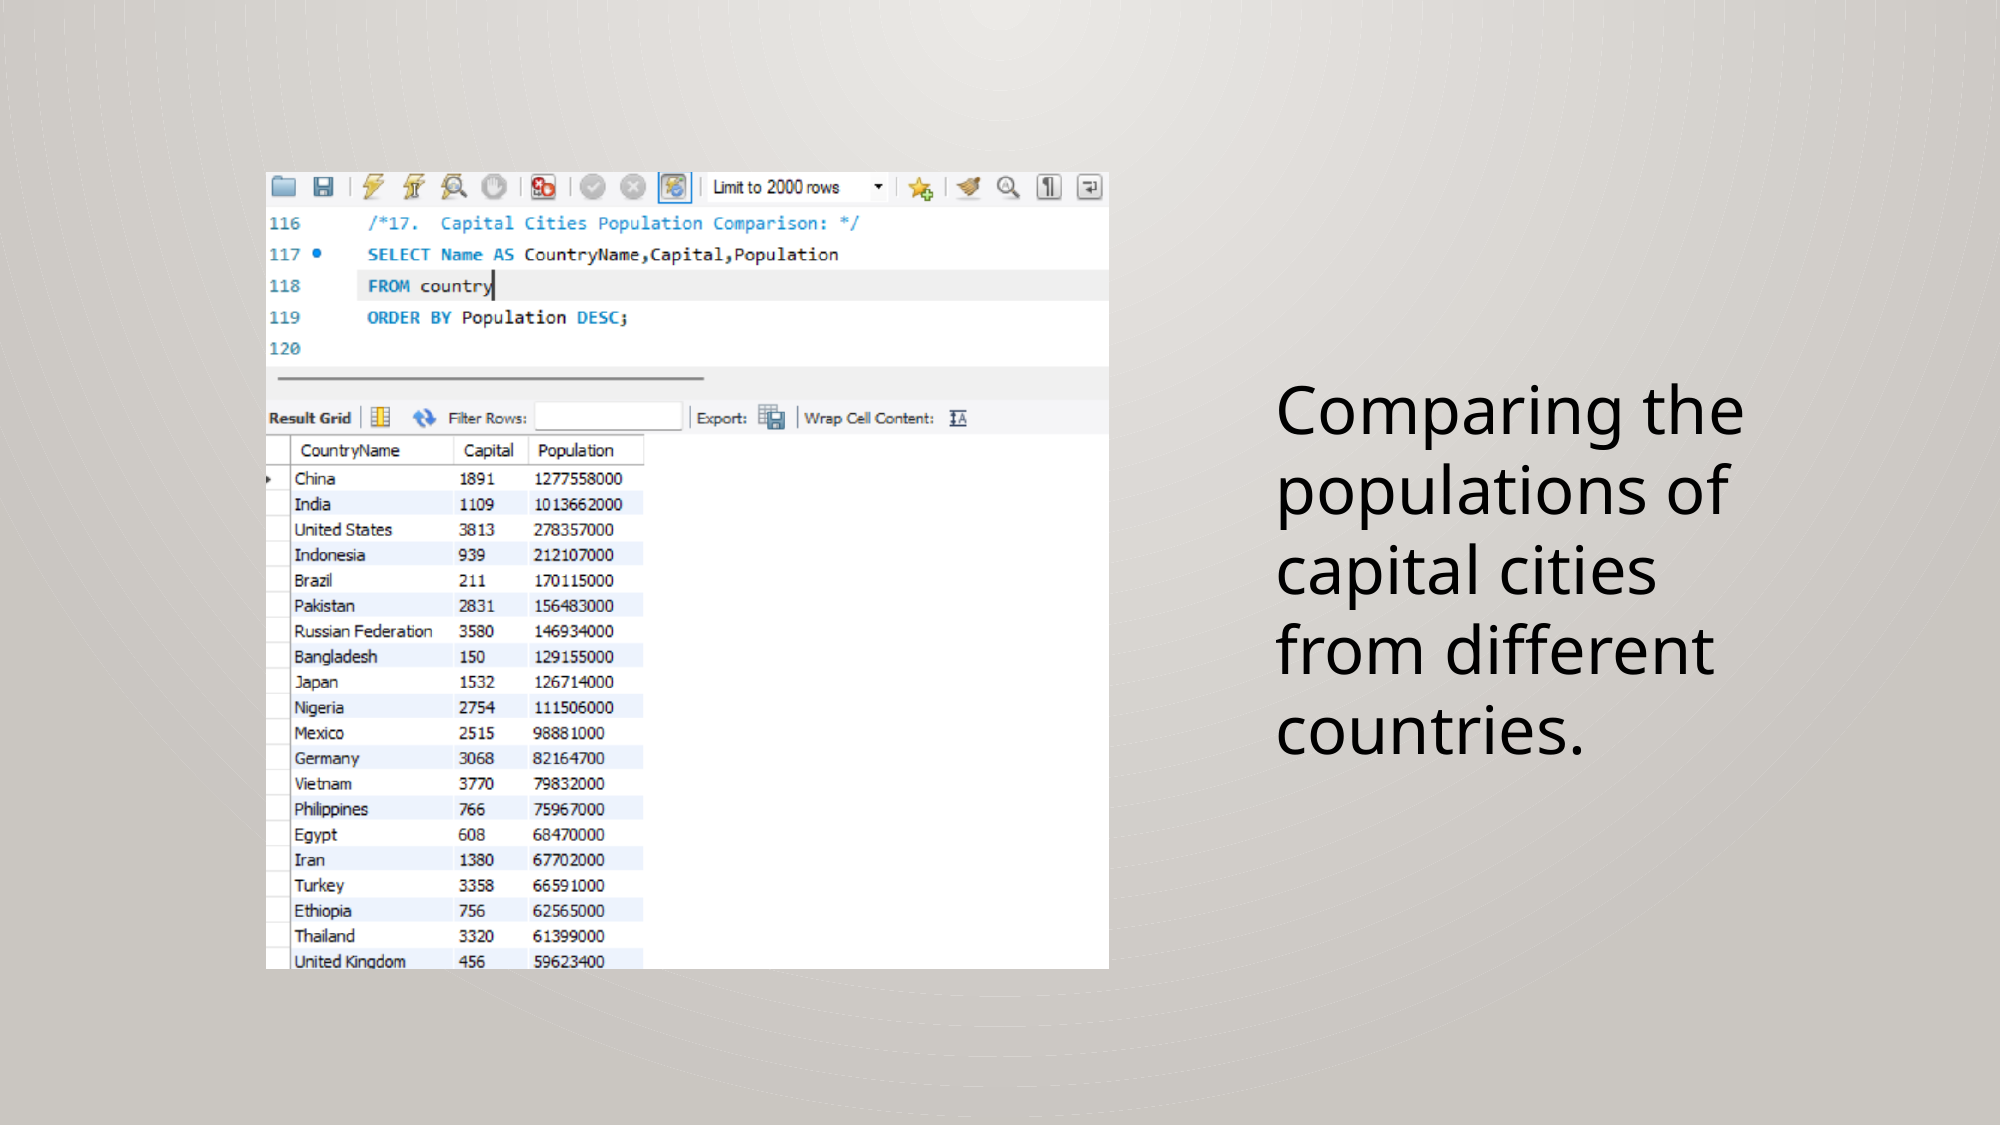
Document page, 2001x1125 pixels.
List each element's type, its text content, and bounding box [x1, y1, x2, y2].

picture [266, 172, 1109, 970]
text_box Comparing the populations of capital cities from different countries. [1260, 360, 1826, 775]
